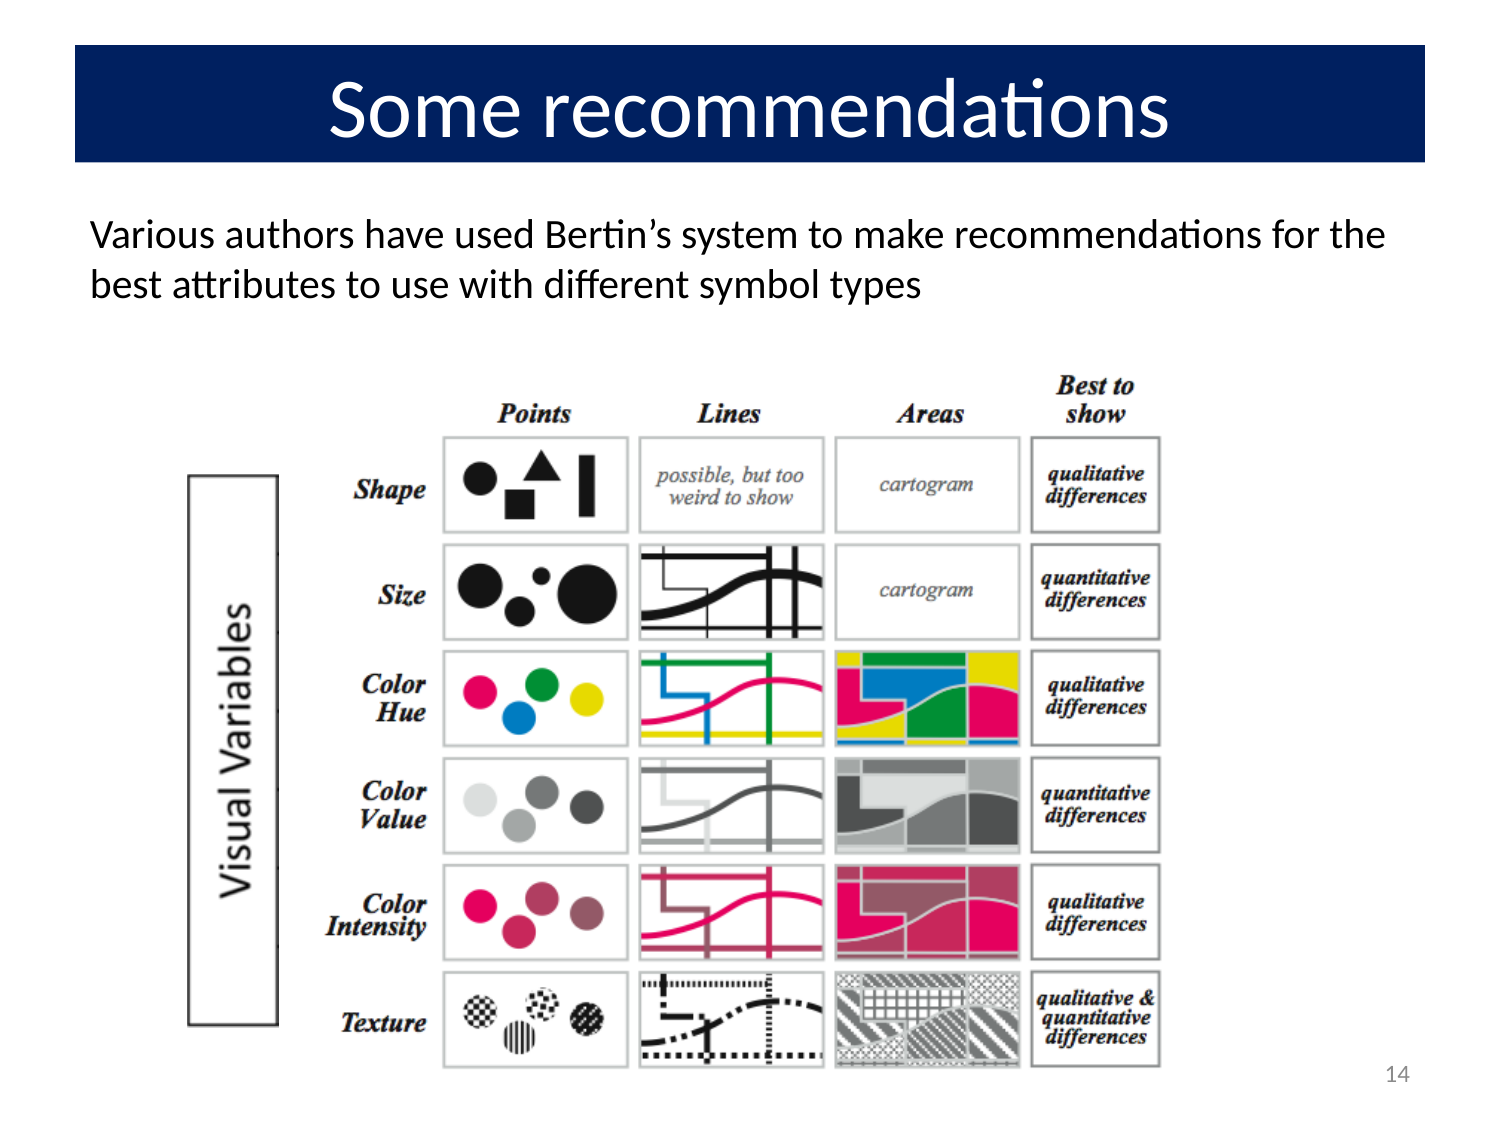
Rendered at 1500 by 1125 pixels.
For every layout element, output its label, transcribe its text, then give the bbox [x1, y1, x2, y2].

picture [322, 362, 1178, 1090]
title Some recommendations [75, 45, 1425, 163]
picture [187, 474, 279, 1029]
slide_number 14 [1074, 1042, 1425, 1103]
text_box Various authors have used Bertin’s system to make recommendations for the best attributes to use with different symbol types [74, 199, 1425, 315]
